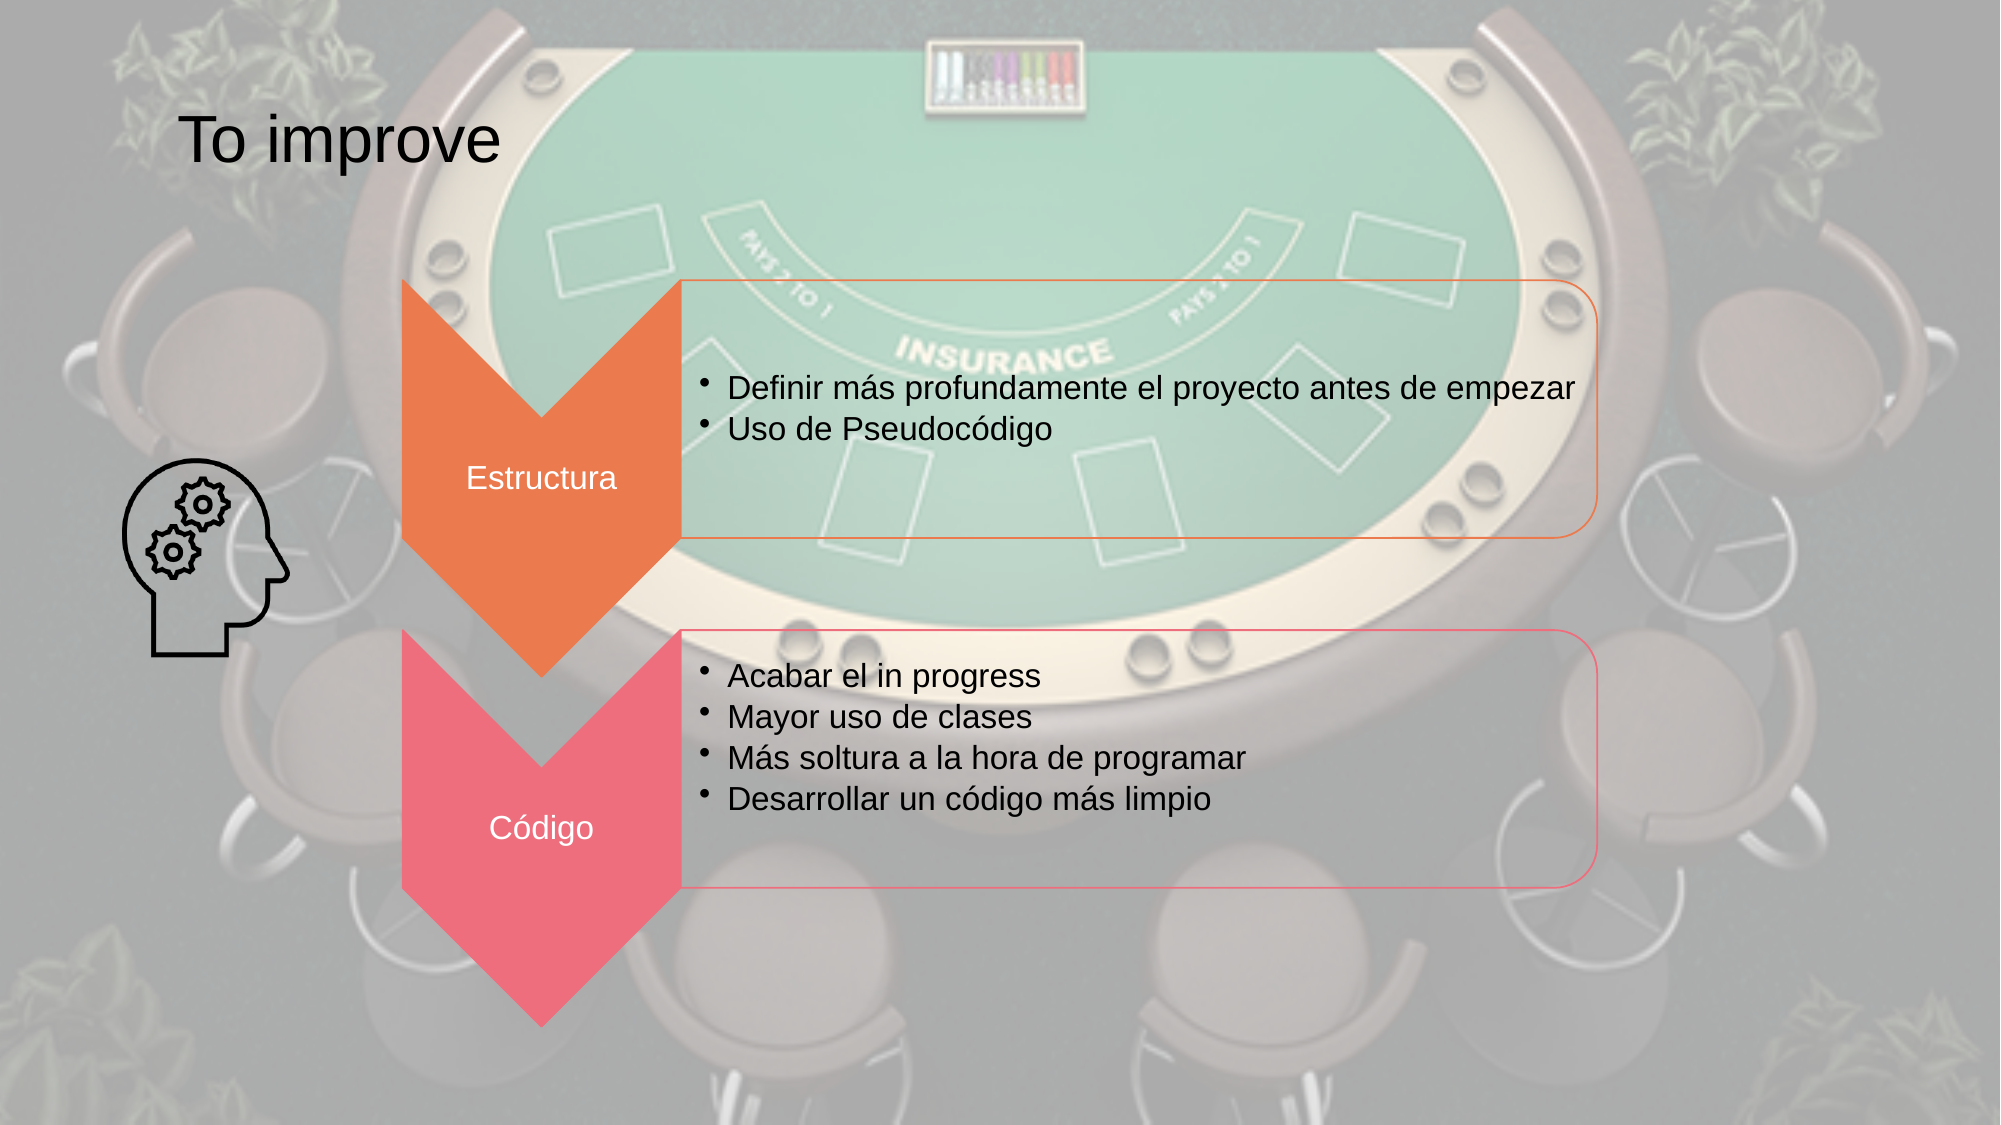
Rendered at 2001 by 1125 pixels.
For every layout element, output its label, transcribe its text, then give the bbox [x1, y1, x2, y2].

picture [87, 444, 324, 681]
title To improve [162, 64, 1838, 183]
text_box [402, 279, 1598, 1028]
